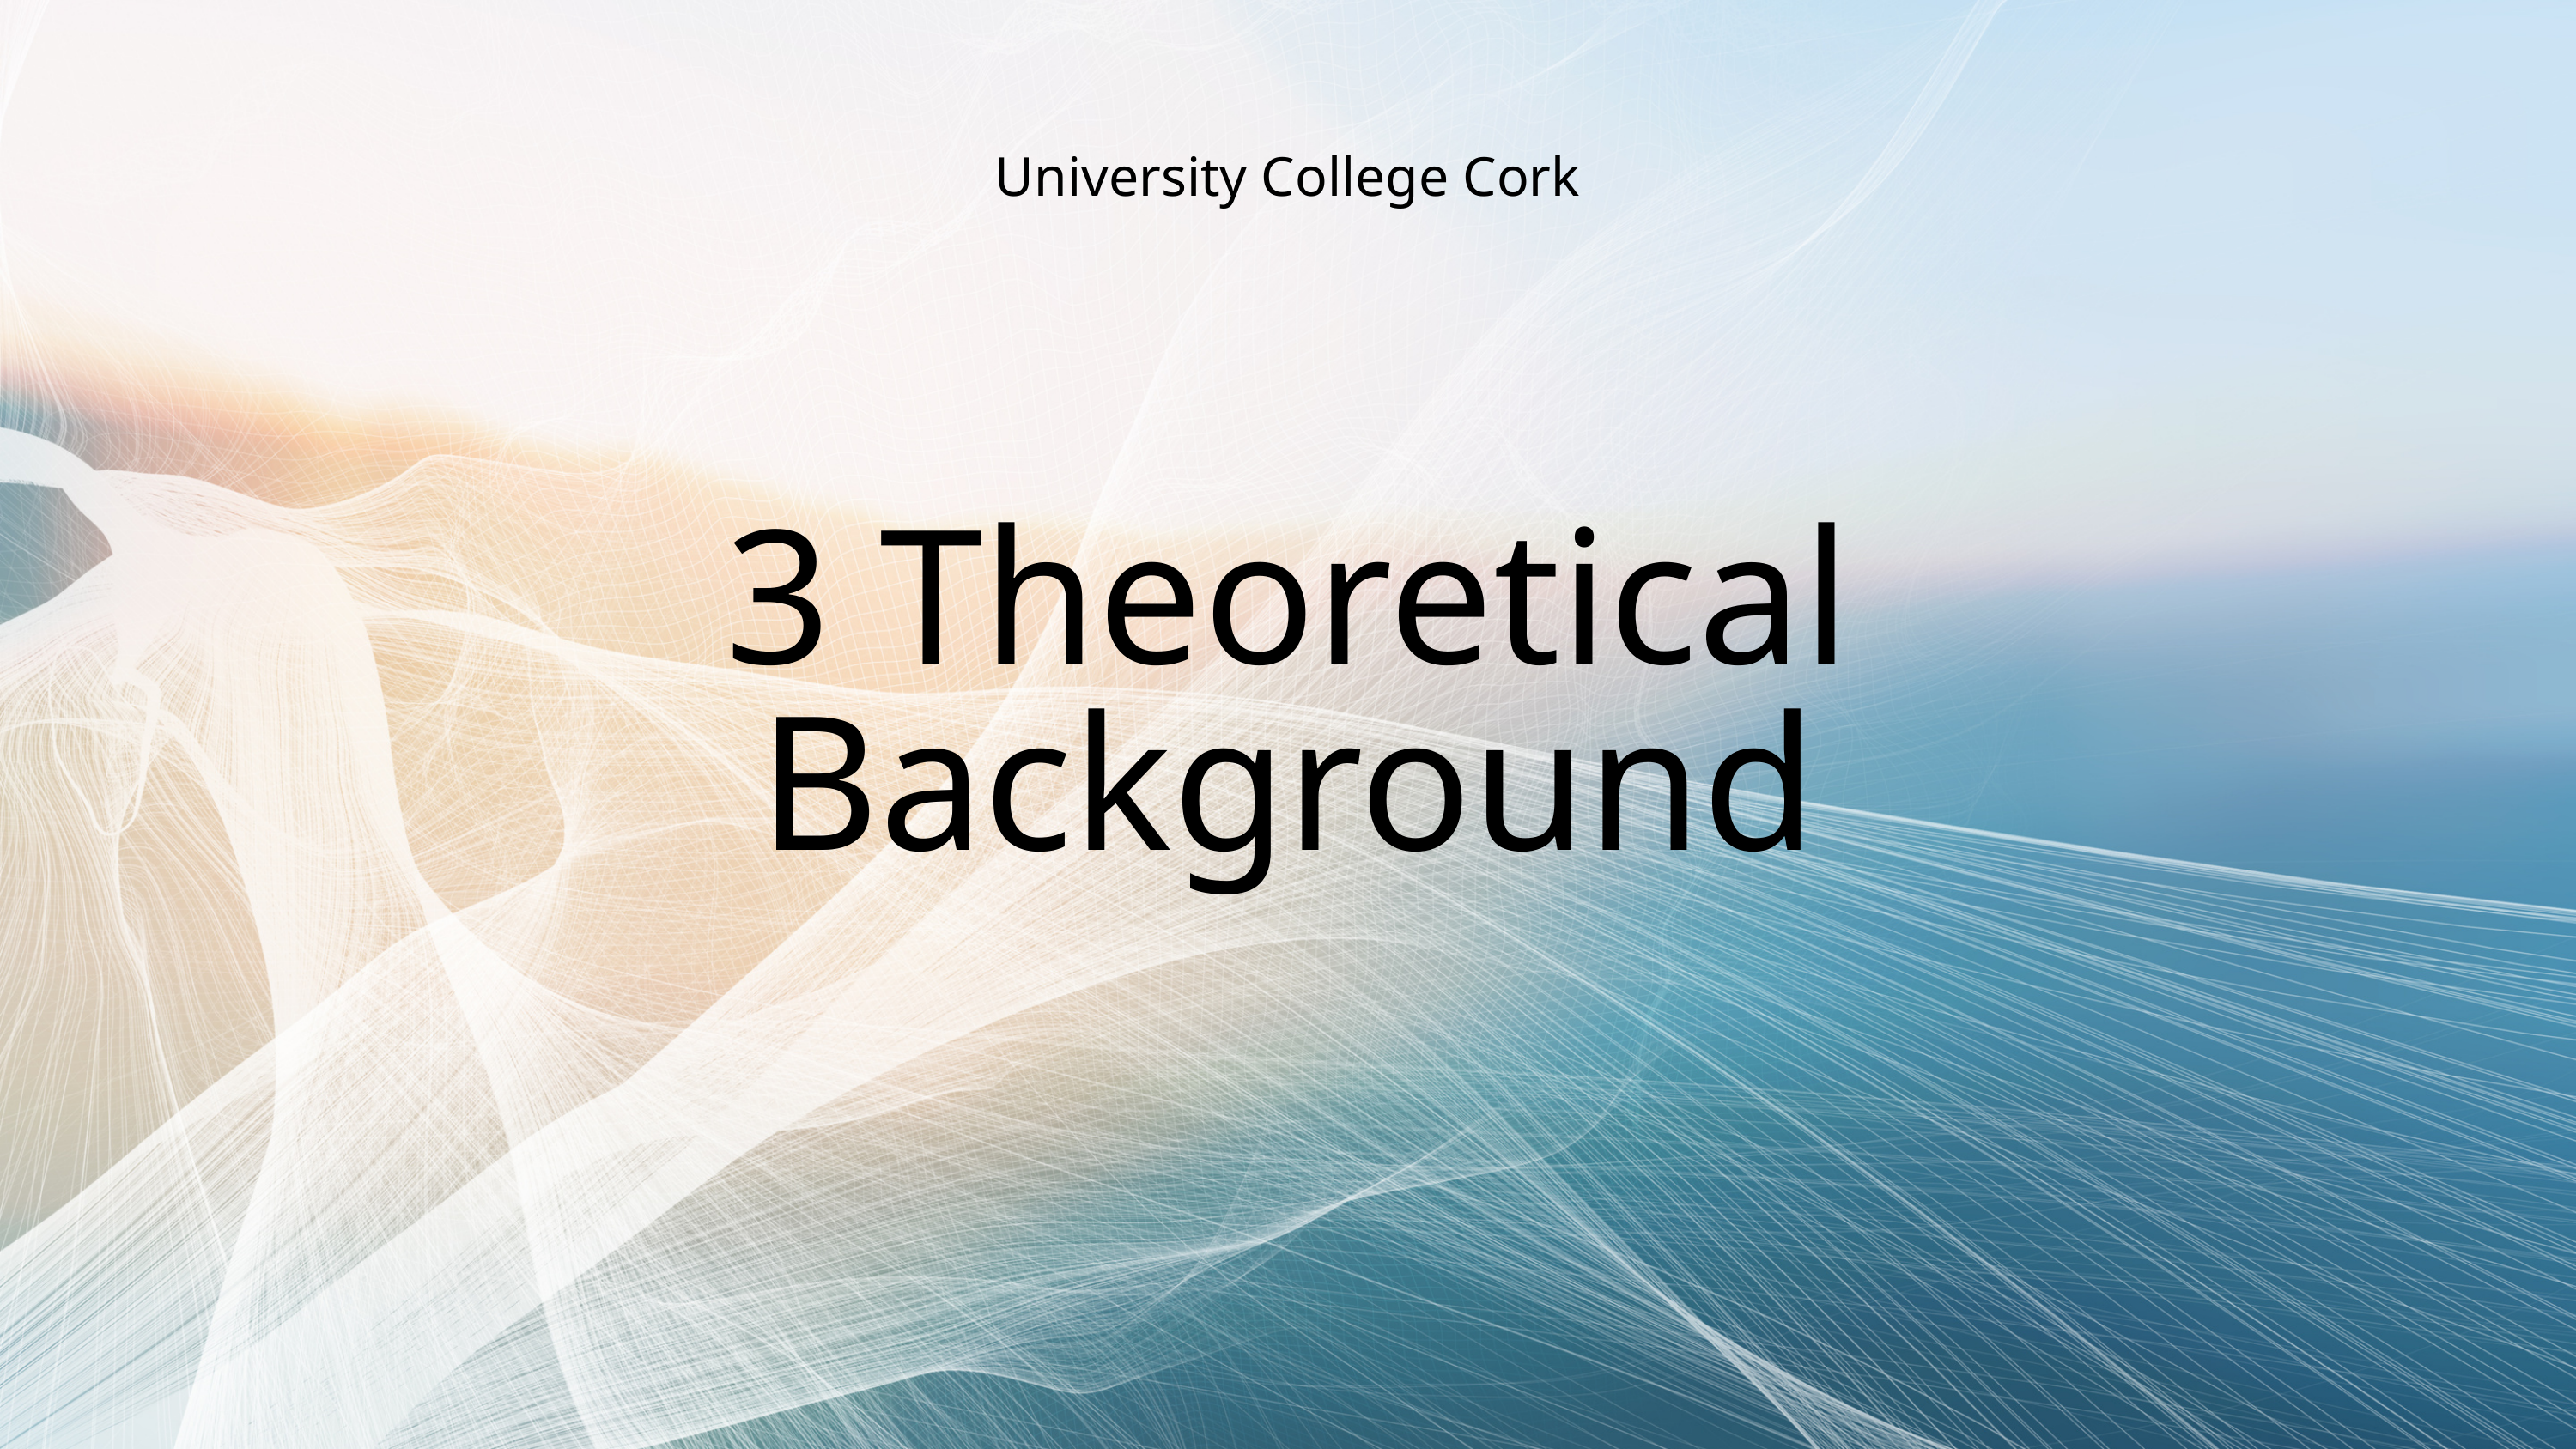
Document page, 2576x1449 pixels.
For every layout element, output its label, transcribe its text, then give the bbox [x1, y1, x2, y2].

text_box 3 Theoretical Background [462, 515, 2114, 888]
text_box [0, 0, 2576, 1449]
text_box University College Cork [462, 153, 2114, 208]
